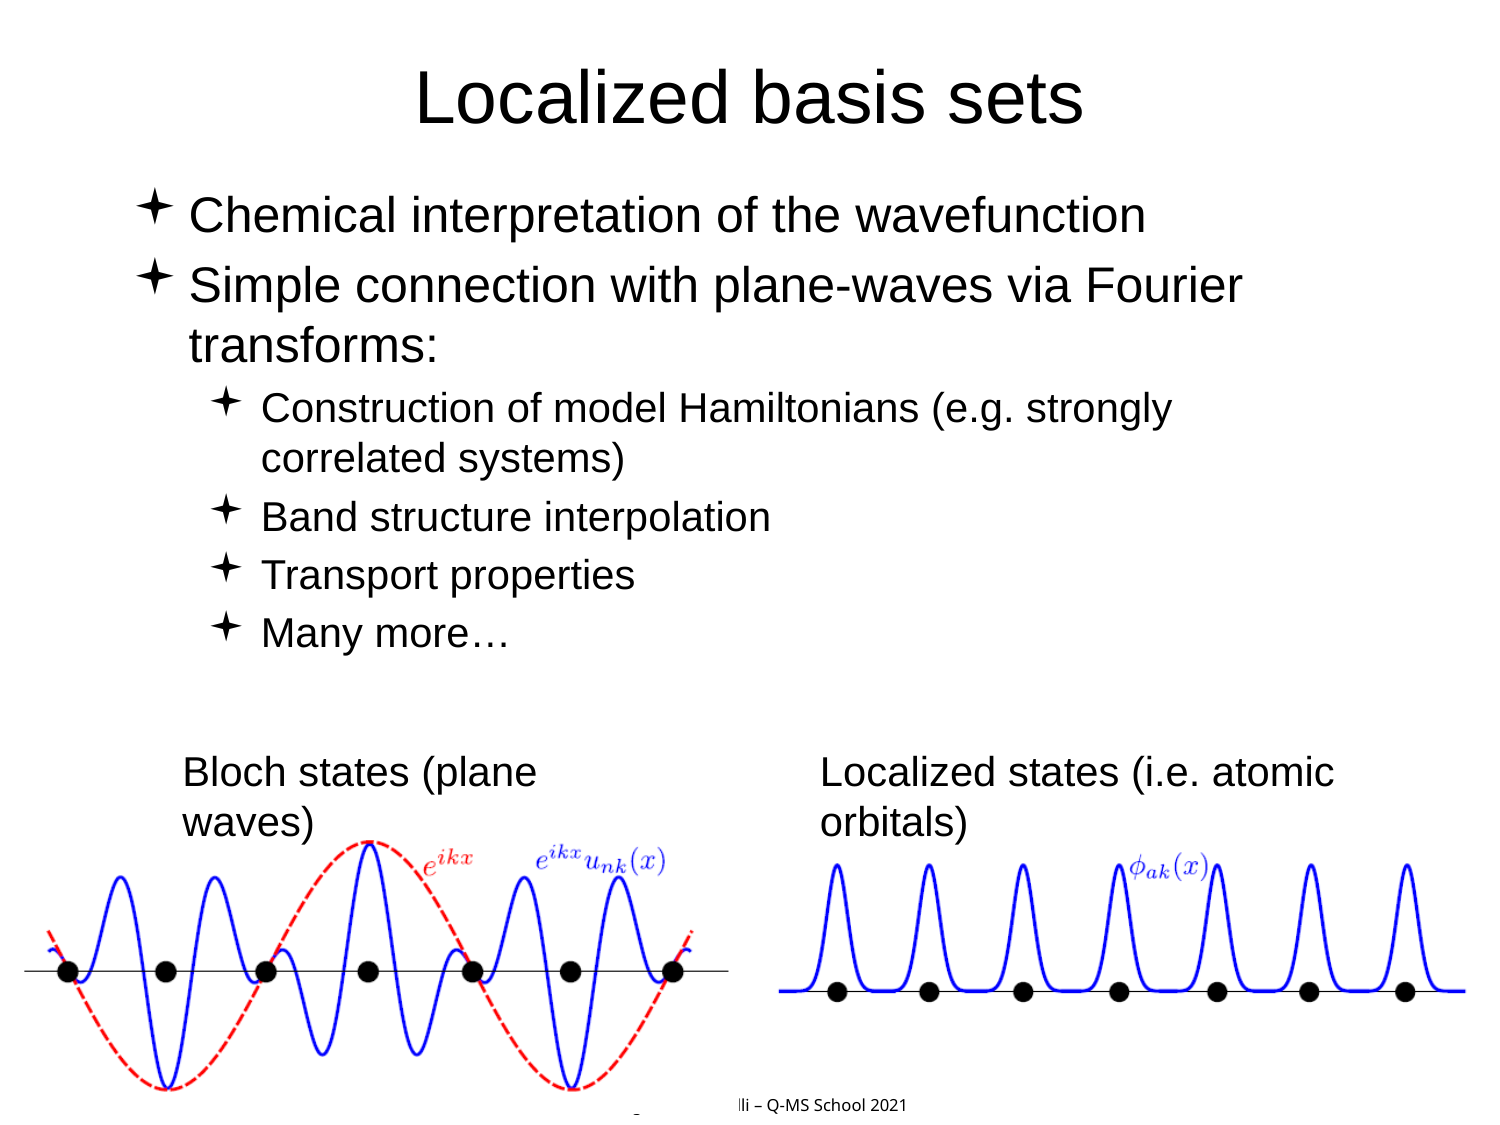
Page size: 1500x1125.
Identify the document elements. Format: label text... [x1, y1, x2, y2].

picture [767, 848, 1476, 1013]
list Chemical interpretation of the wavefunction Simple connection with plane-waves via Fourier transforms: Construction of model Hamiltonians (e.g. strongly correlated systems) Band structure interpolation Transport properties Many more… [124, 174, 1326, 838]
text_box Localized states (i.e. atomic orbitals) [812, 737, 1441, 803]
title Localized basis sets [111, 24, 1388, 163]
text_box Bloch states (plane waves) [174, 737, 637, 803]
picture [0, 824, 739, 1115]
